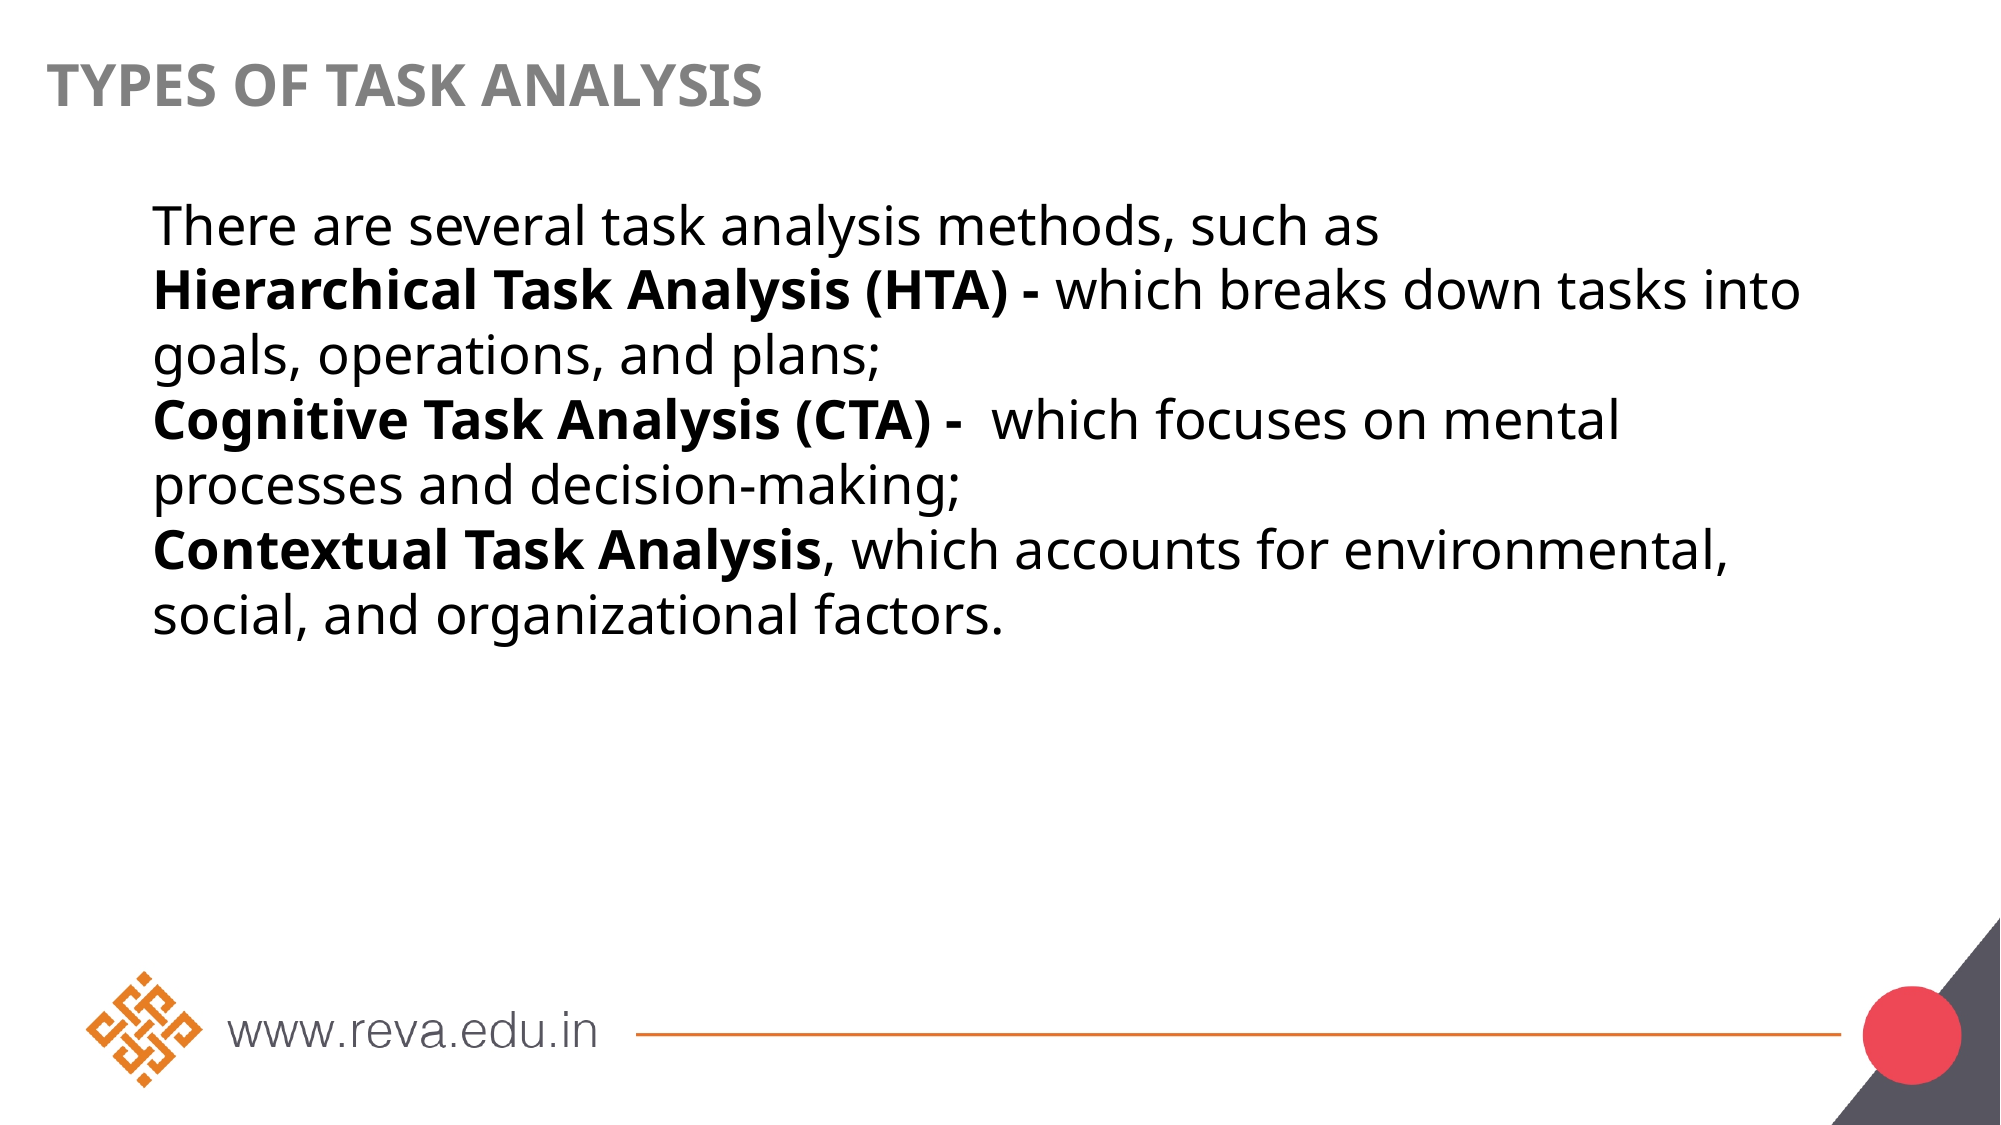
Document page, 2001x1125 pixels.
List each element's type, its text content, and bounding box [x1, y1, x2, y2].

picture [0, 0, 2000, 1125]
text_box There are several task analysis methods, such as Hierarchical Task Analysis (HTA) - which breaks down tasks into goals, operations, and plans; Cognitive Task Analysis (CTA) - which focuses on mental processes and decision-making; Contextual Task Analysis, which accounts for environmental, social, and organizational factors. [137, 138, 1839, 653]
title Types of Task Analysis [31, 19, 1051, 157]
